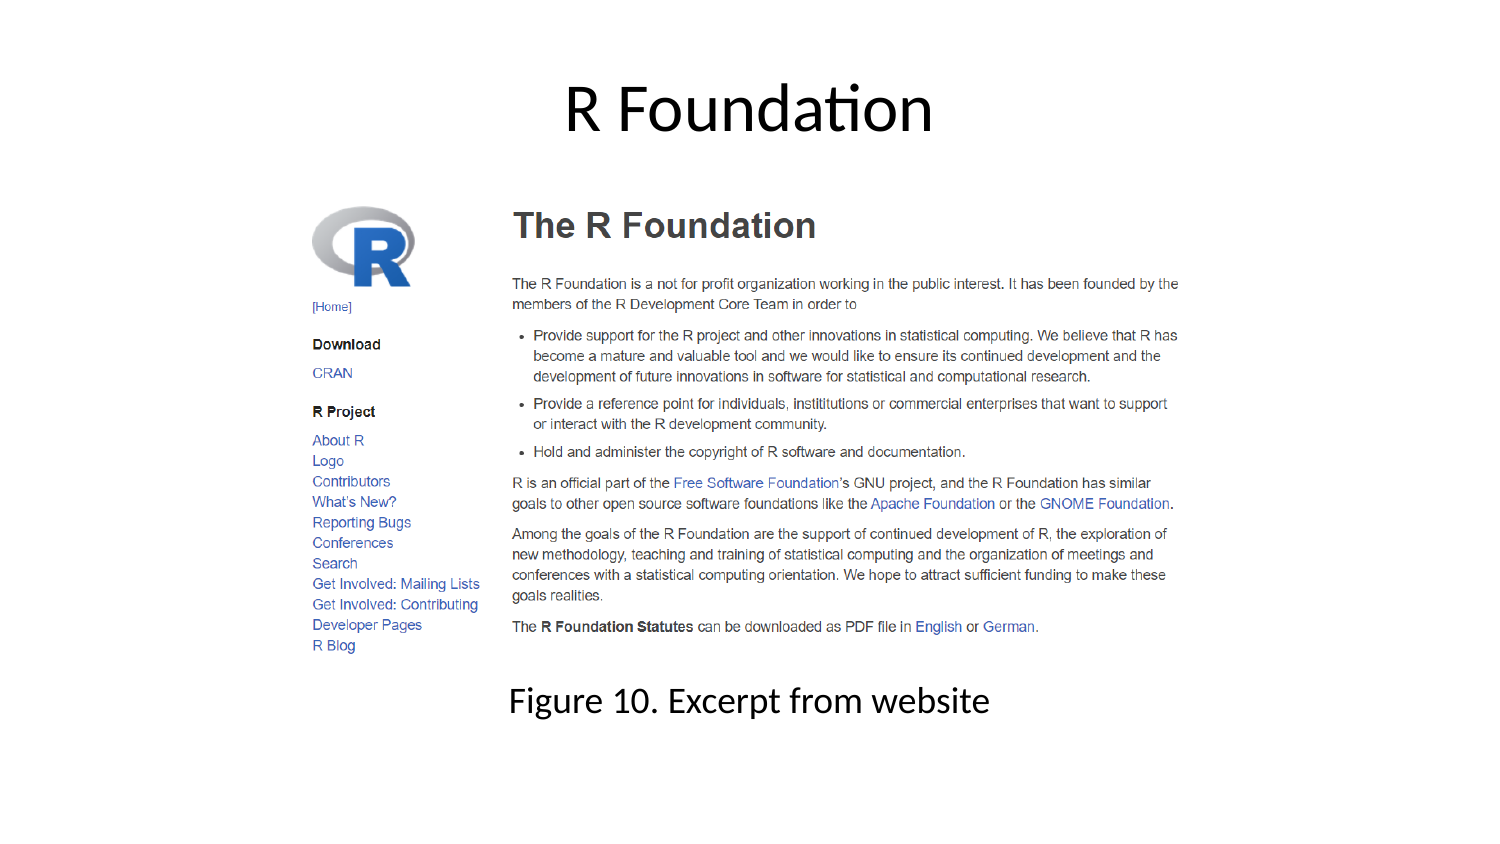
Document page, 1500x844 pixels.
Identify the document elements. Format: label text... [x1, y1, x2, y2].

text_box Figure 10. Excerpt from website [74, 668, 1425, 753]
title R Foundation [75, 33, 1425, 175]
picture [293, 195, 1205, 669]
